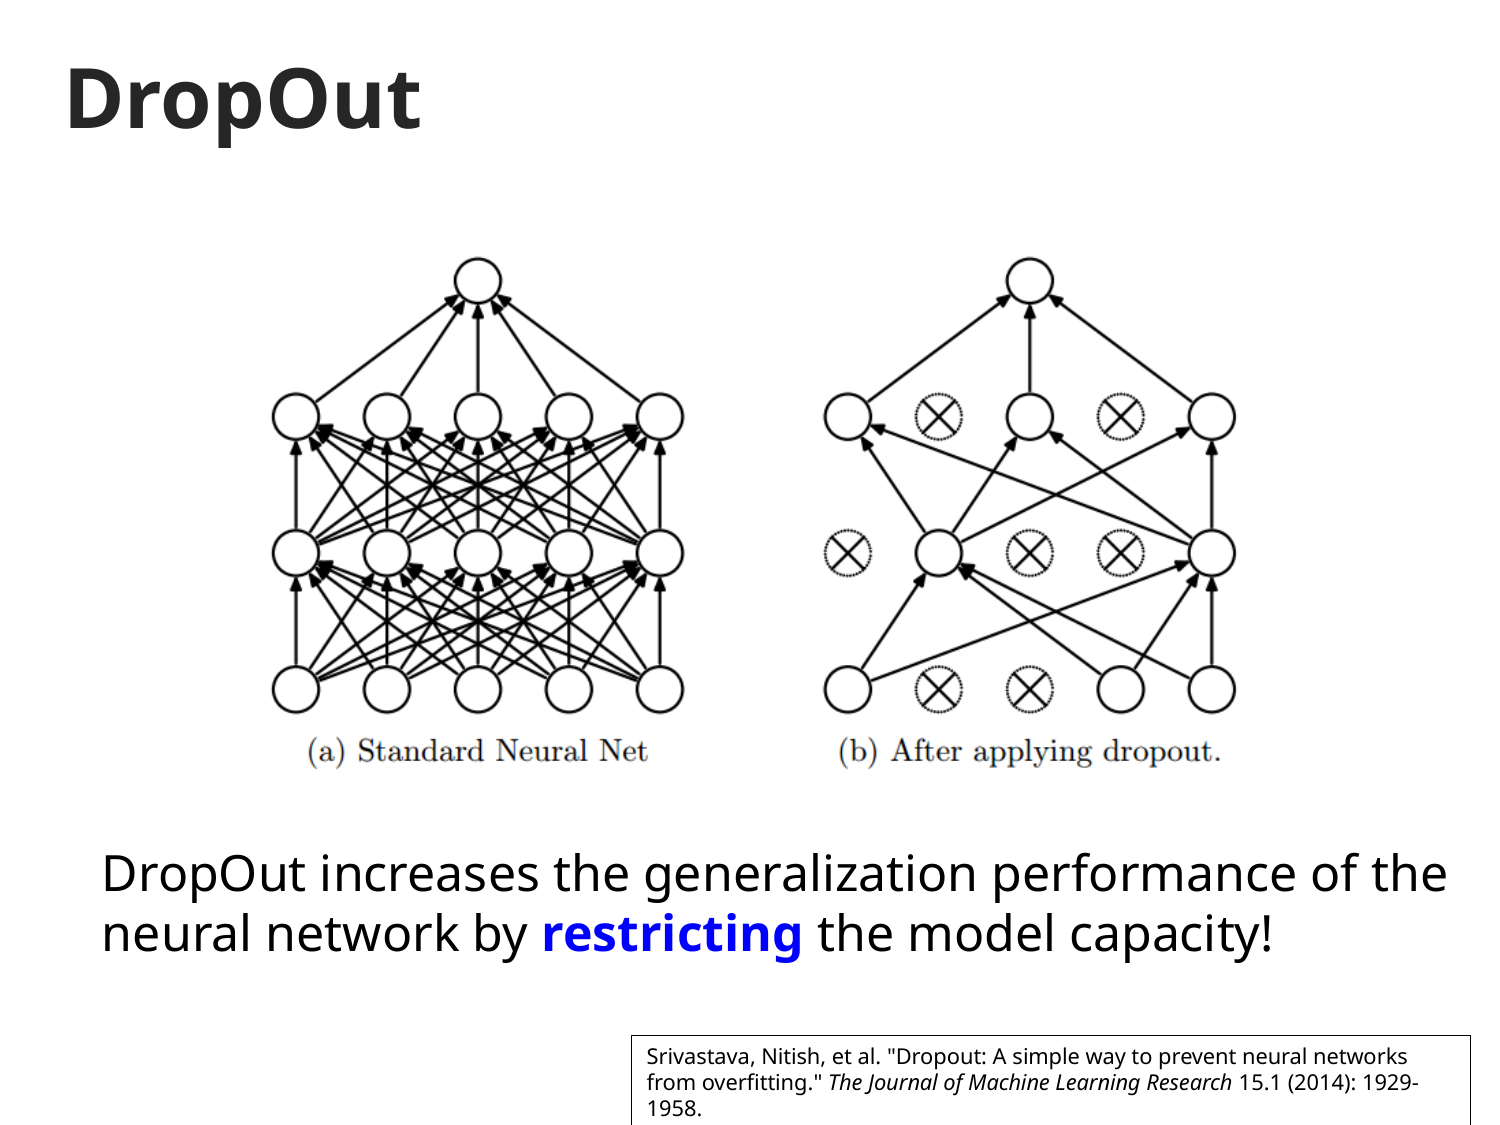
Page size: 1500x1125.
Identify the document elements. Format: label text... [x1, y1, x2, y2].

title DropOut [48, 41, 1456, 149]
text_box DropOut increases the generalization performance of the neural network by restricting the model capacity! [87, 834, 1475, 969]
text_box Srivastava, Nitish, et al. "Dropout: A simple way to prevent neural networks from overfitting." The Journal of Machine Learning Research 15.1 (2014): 1929-1958. [631, 1035, 1471, 1125]
picture [253, 235, 1247, 788]
